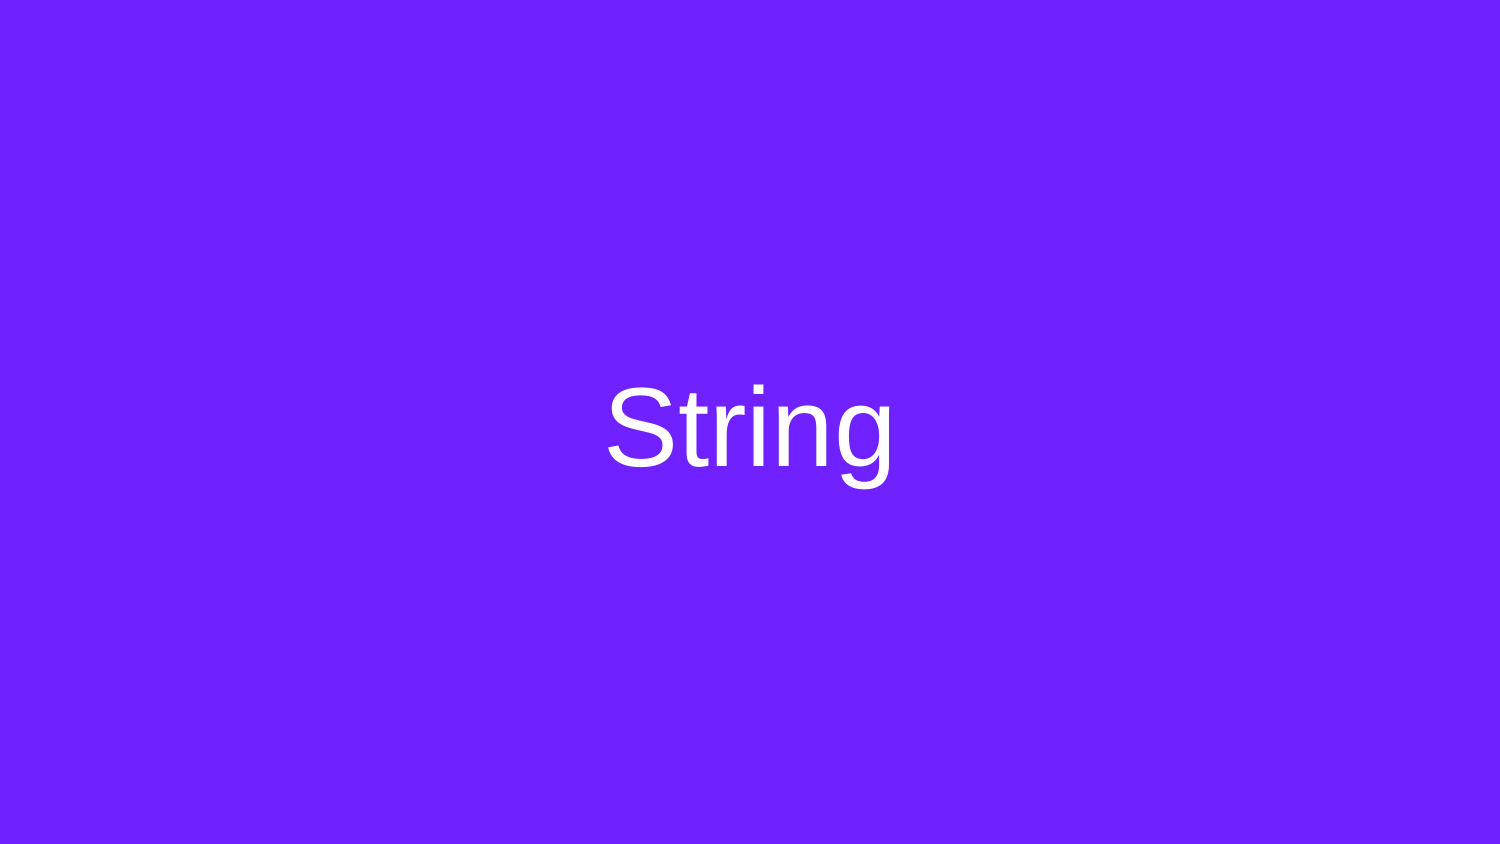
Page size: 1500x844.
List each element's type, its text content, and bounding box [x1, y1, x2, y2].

title String [75, 351, 1425, 493]
